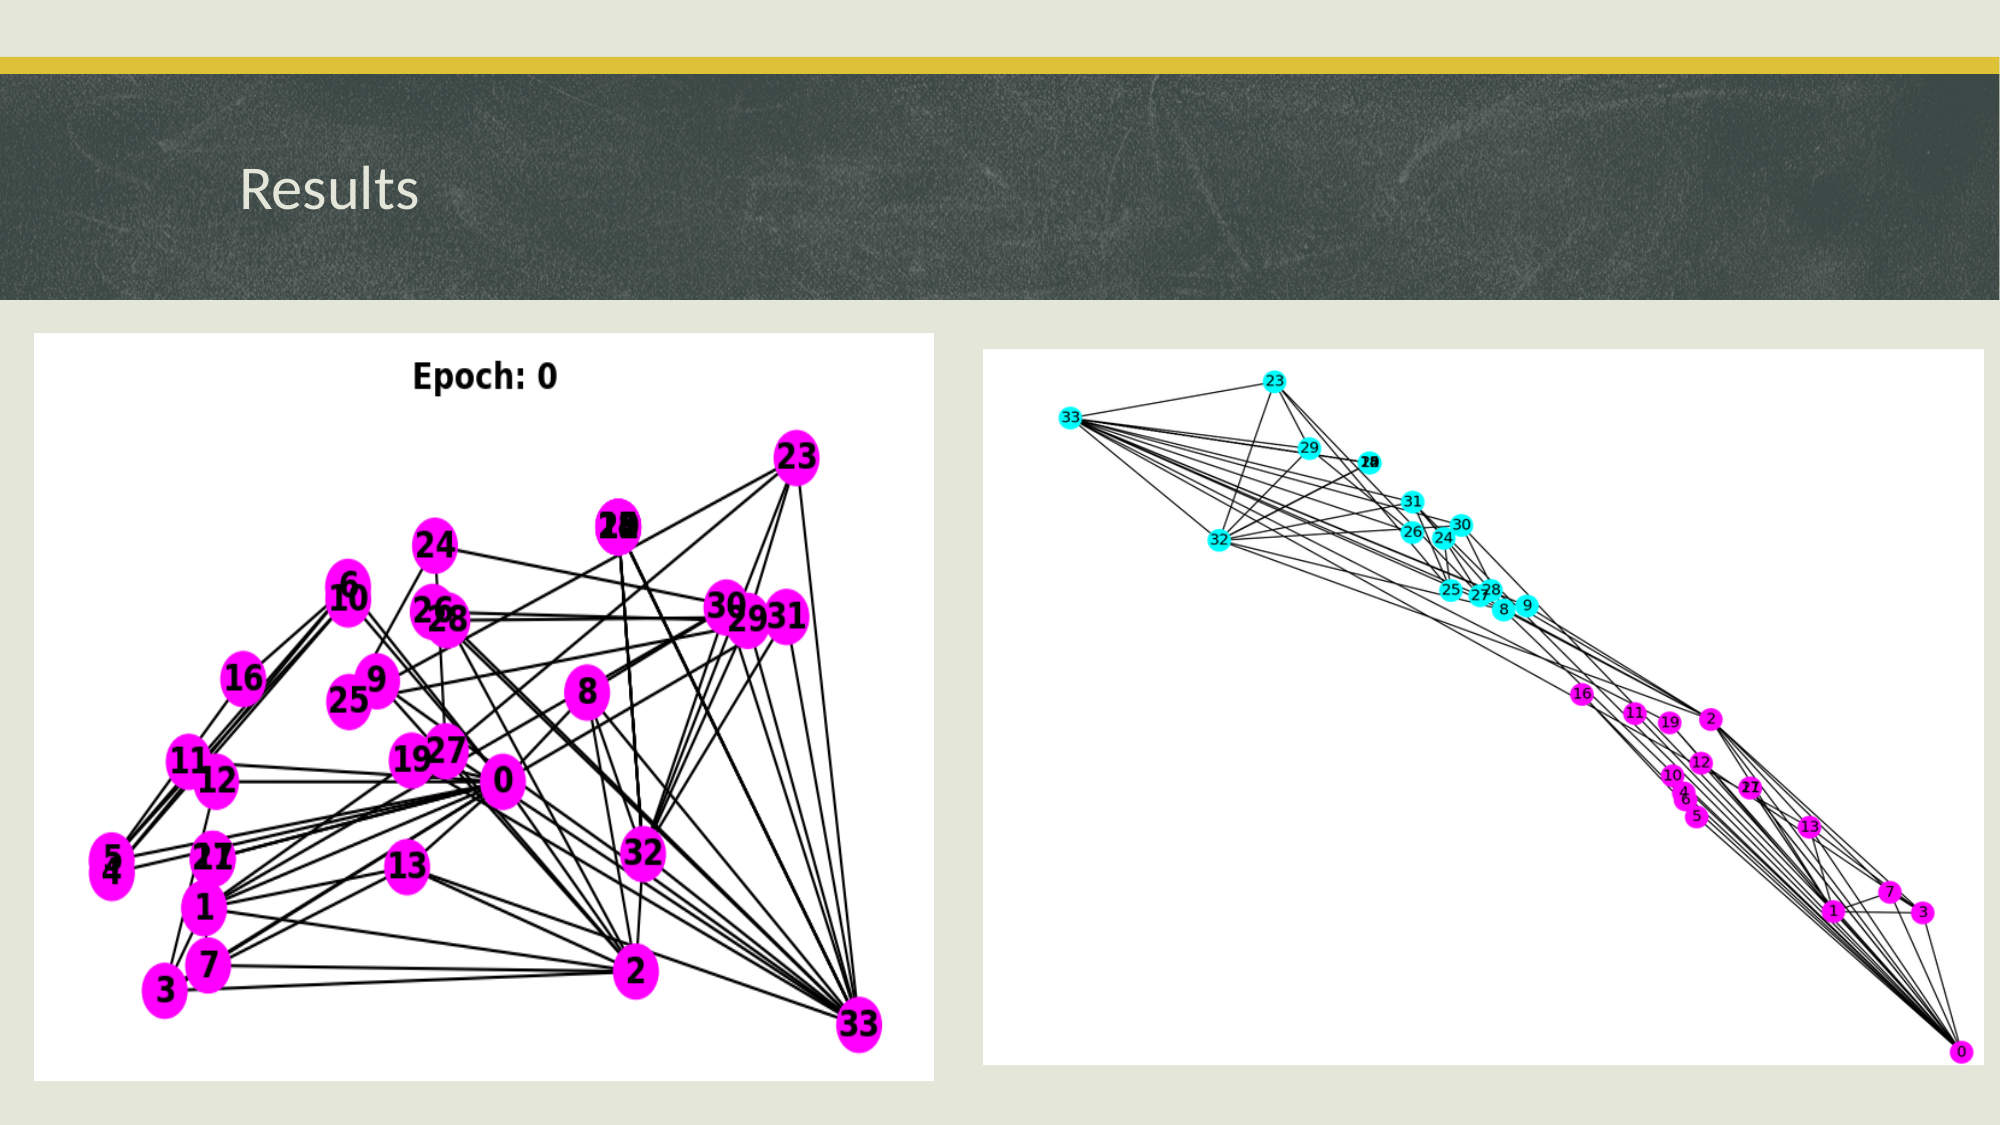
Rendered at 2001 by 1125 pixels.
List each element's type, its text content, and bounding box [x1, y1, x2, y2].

title Results [210, 76, 1790, 300]
picture [983, 349, 1984, 1065]
picture [0, 74, 2000, 300]
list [34, 333, 934, 1081]
